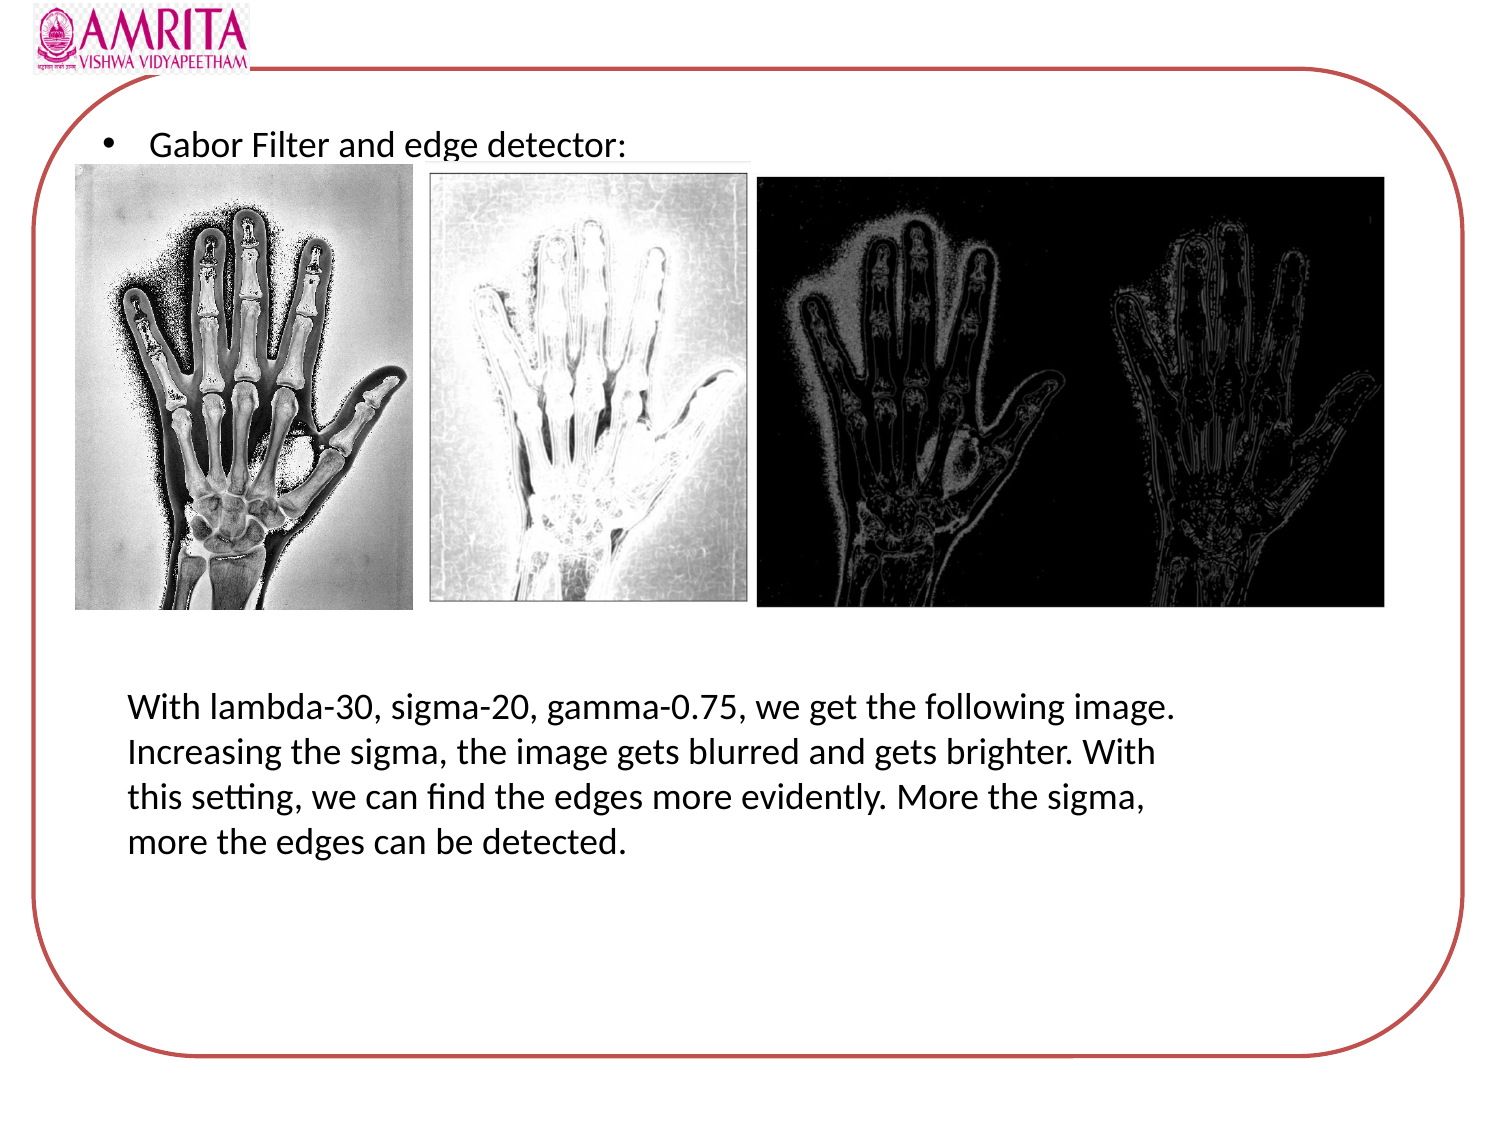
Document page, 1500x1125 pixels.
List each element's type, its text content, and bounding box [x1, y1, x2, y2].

text_box [31, 66, 1465, 1059]
text_box Gabor Filter and edge detector: [87, 112, 650, 173]
picture [424, 161, 1388, 613]
text_box With lambda-30, sigma-20, gamma-0.75, we get the following image. Increasing the sigma, the image gets blurred and gets brighter. With this setting, we can find the edges more evidently. More the sigma, more the edges can be detected. [112, 674, 1225, 870]
picture [33, 2, 251, 76]
picture [74, 164, 413, 610]
